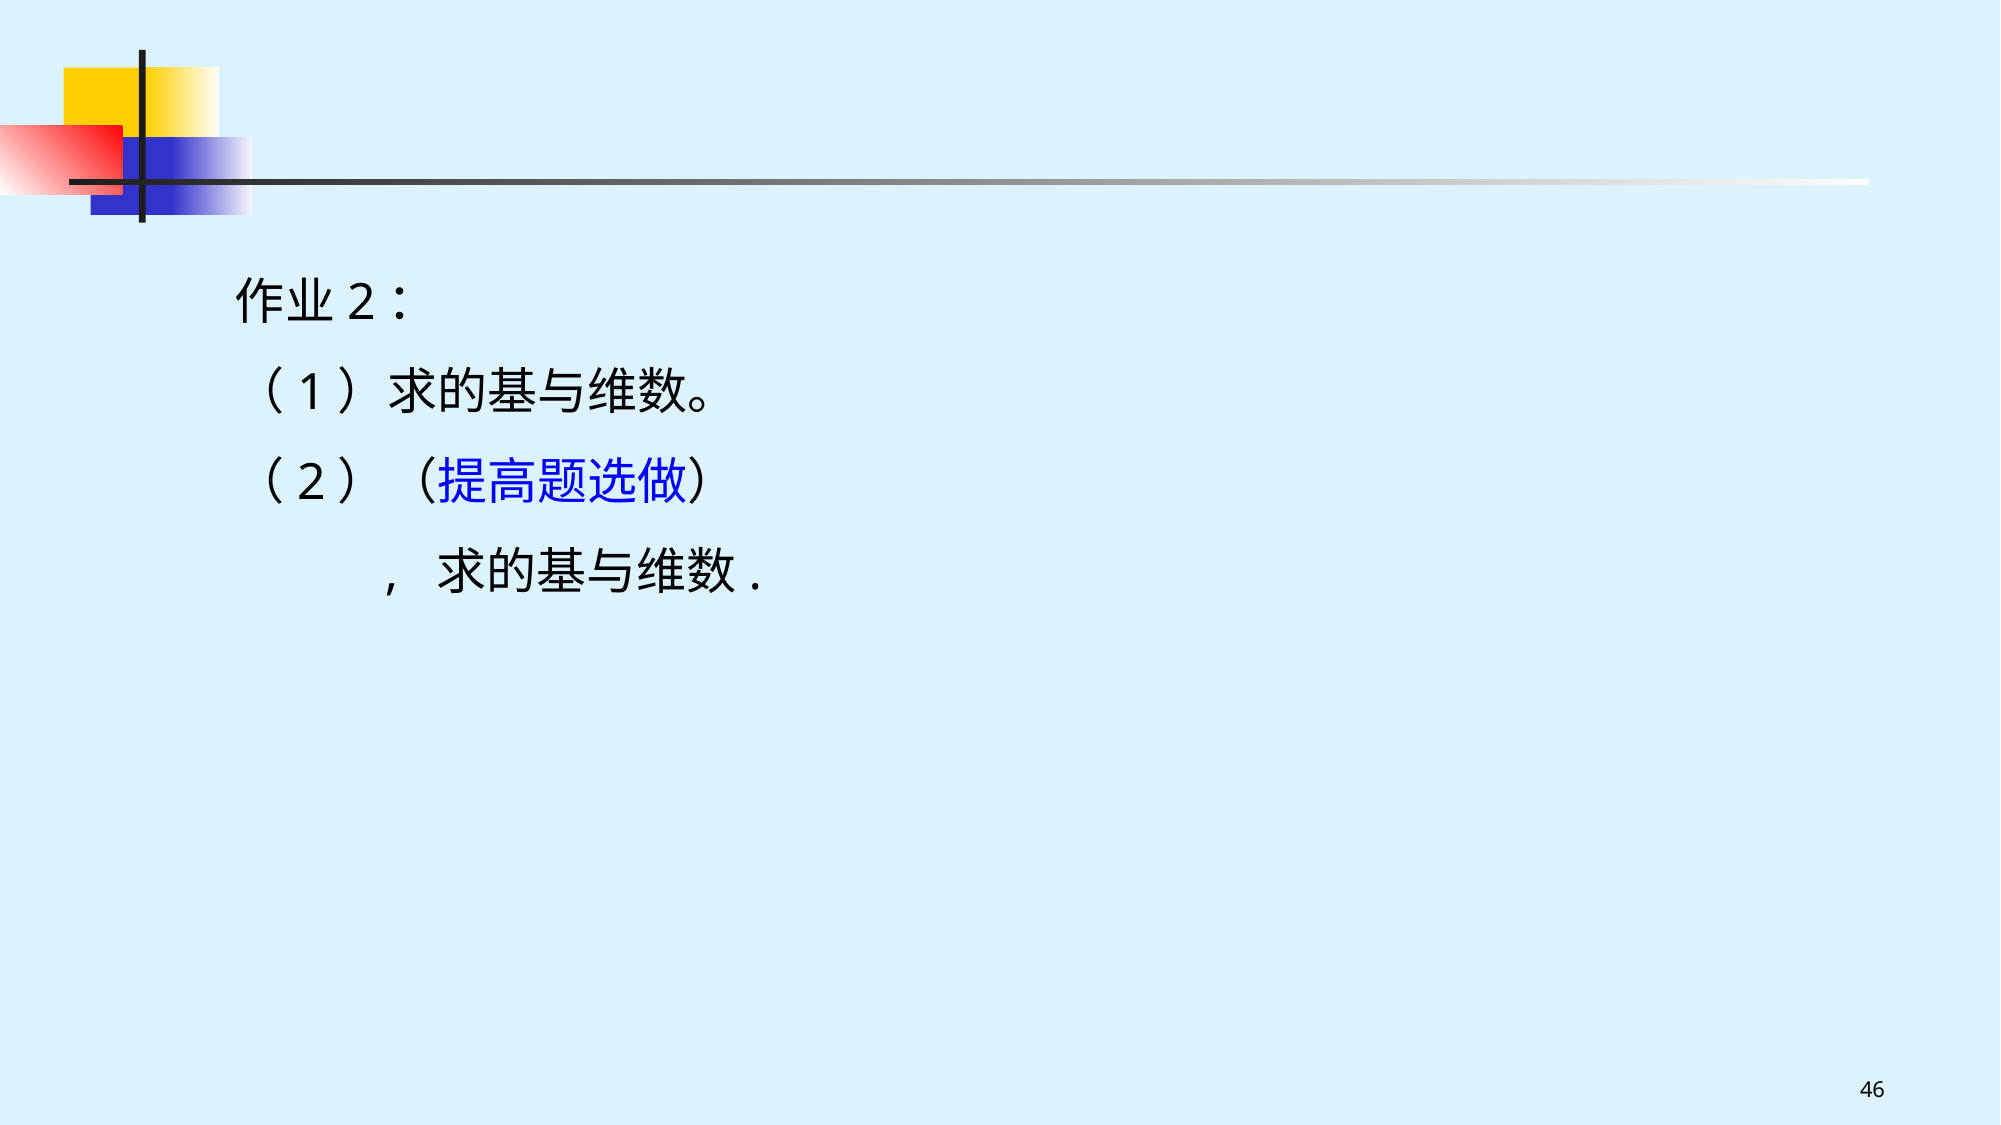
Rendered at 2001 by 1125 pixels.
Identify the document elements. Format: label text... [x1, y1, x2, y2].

slide_number 46 [1483, 1037, 1901, 1113]
